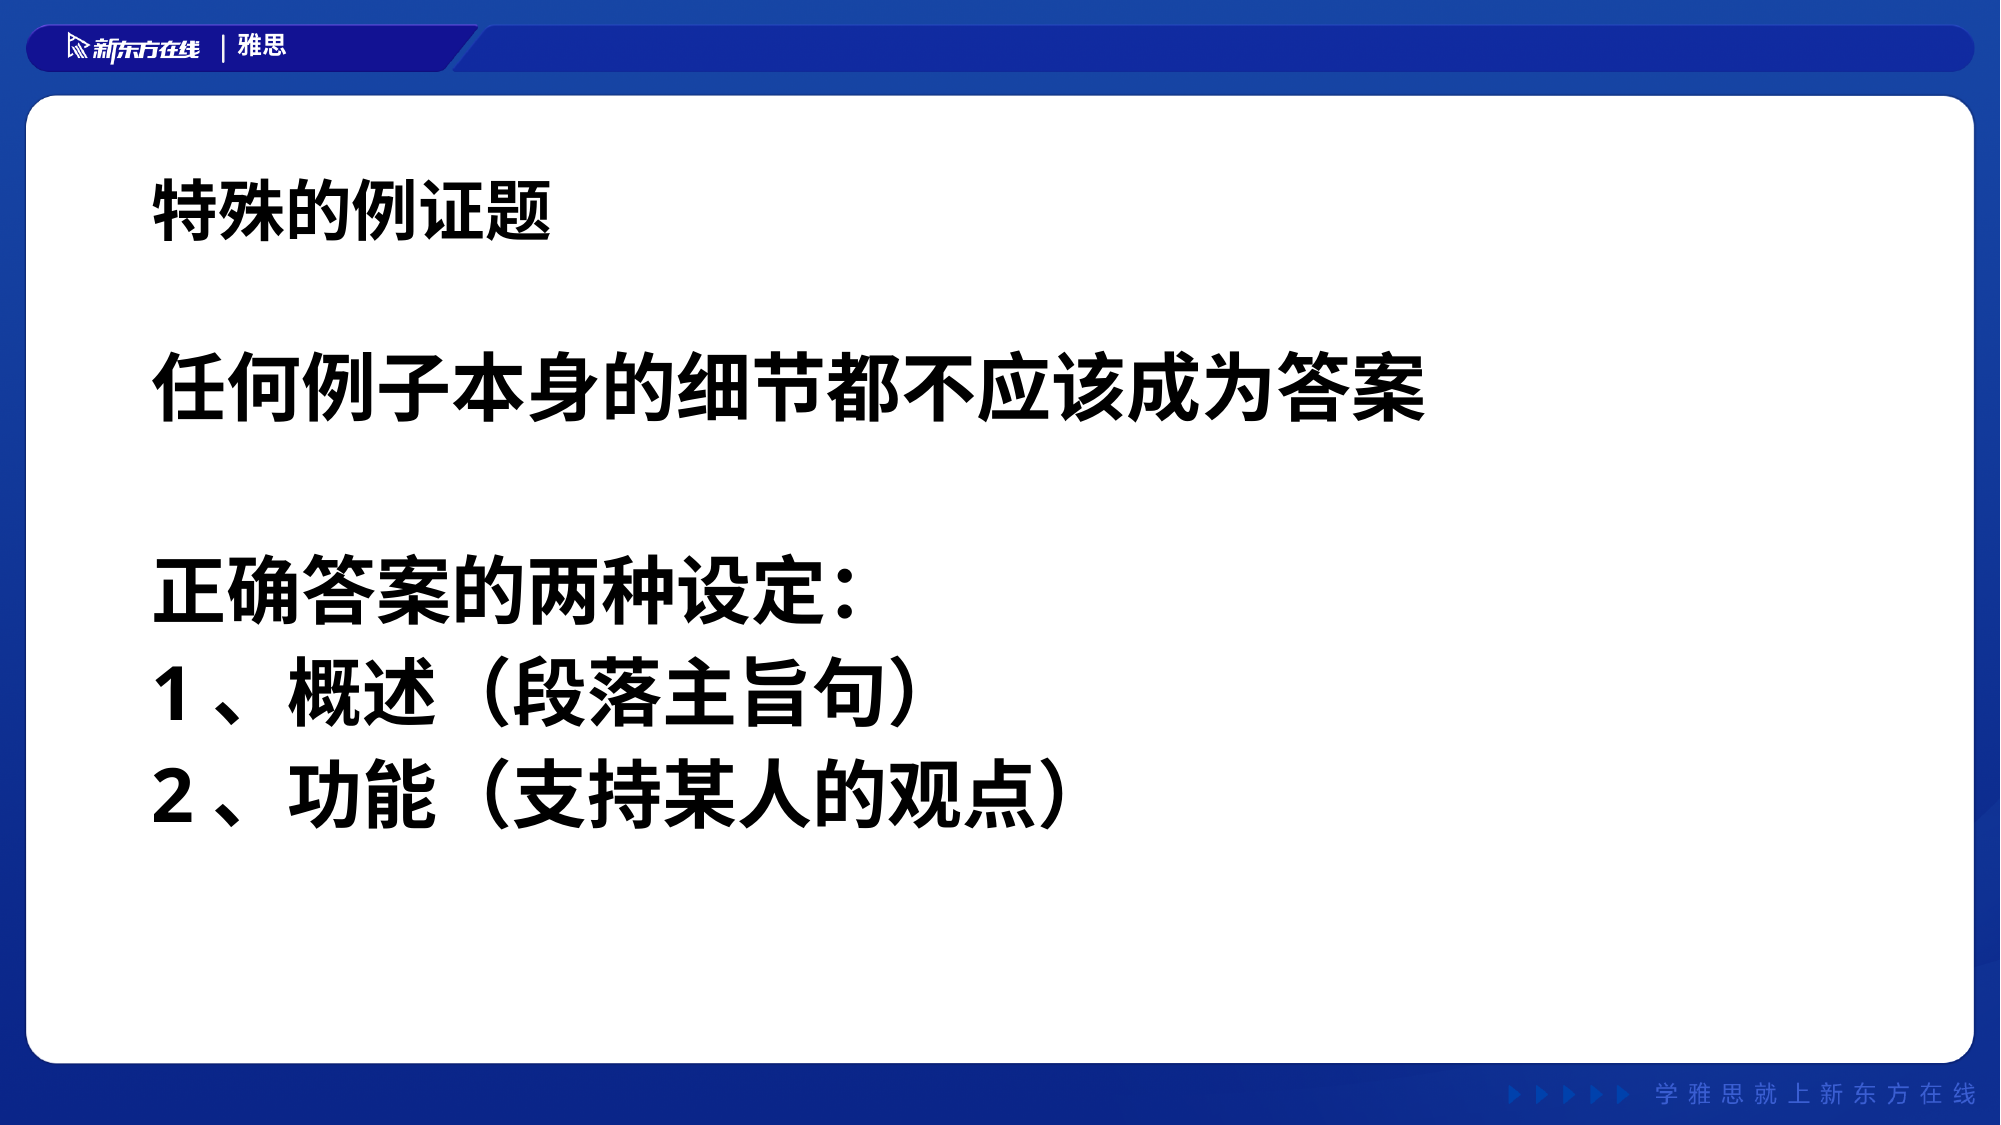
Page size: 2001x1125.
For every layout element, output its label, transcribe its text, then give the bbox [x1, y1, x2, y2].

title 特殊的例证题 [136, 170, 1680, 323]
picture [0, 0, 2000, 1125]
list 任何例子本身的细节都不应该成为答案 正确答案的两种设定： 1、概述（段落主旨句） 2、功能（支持某人的观点） [136, 343, 2000, 1032]
